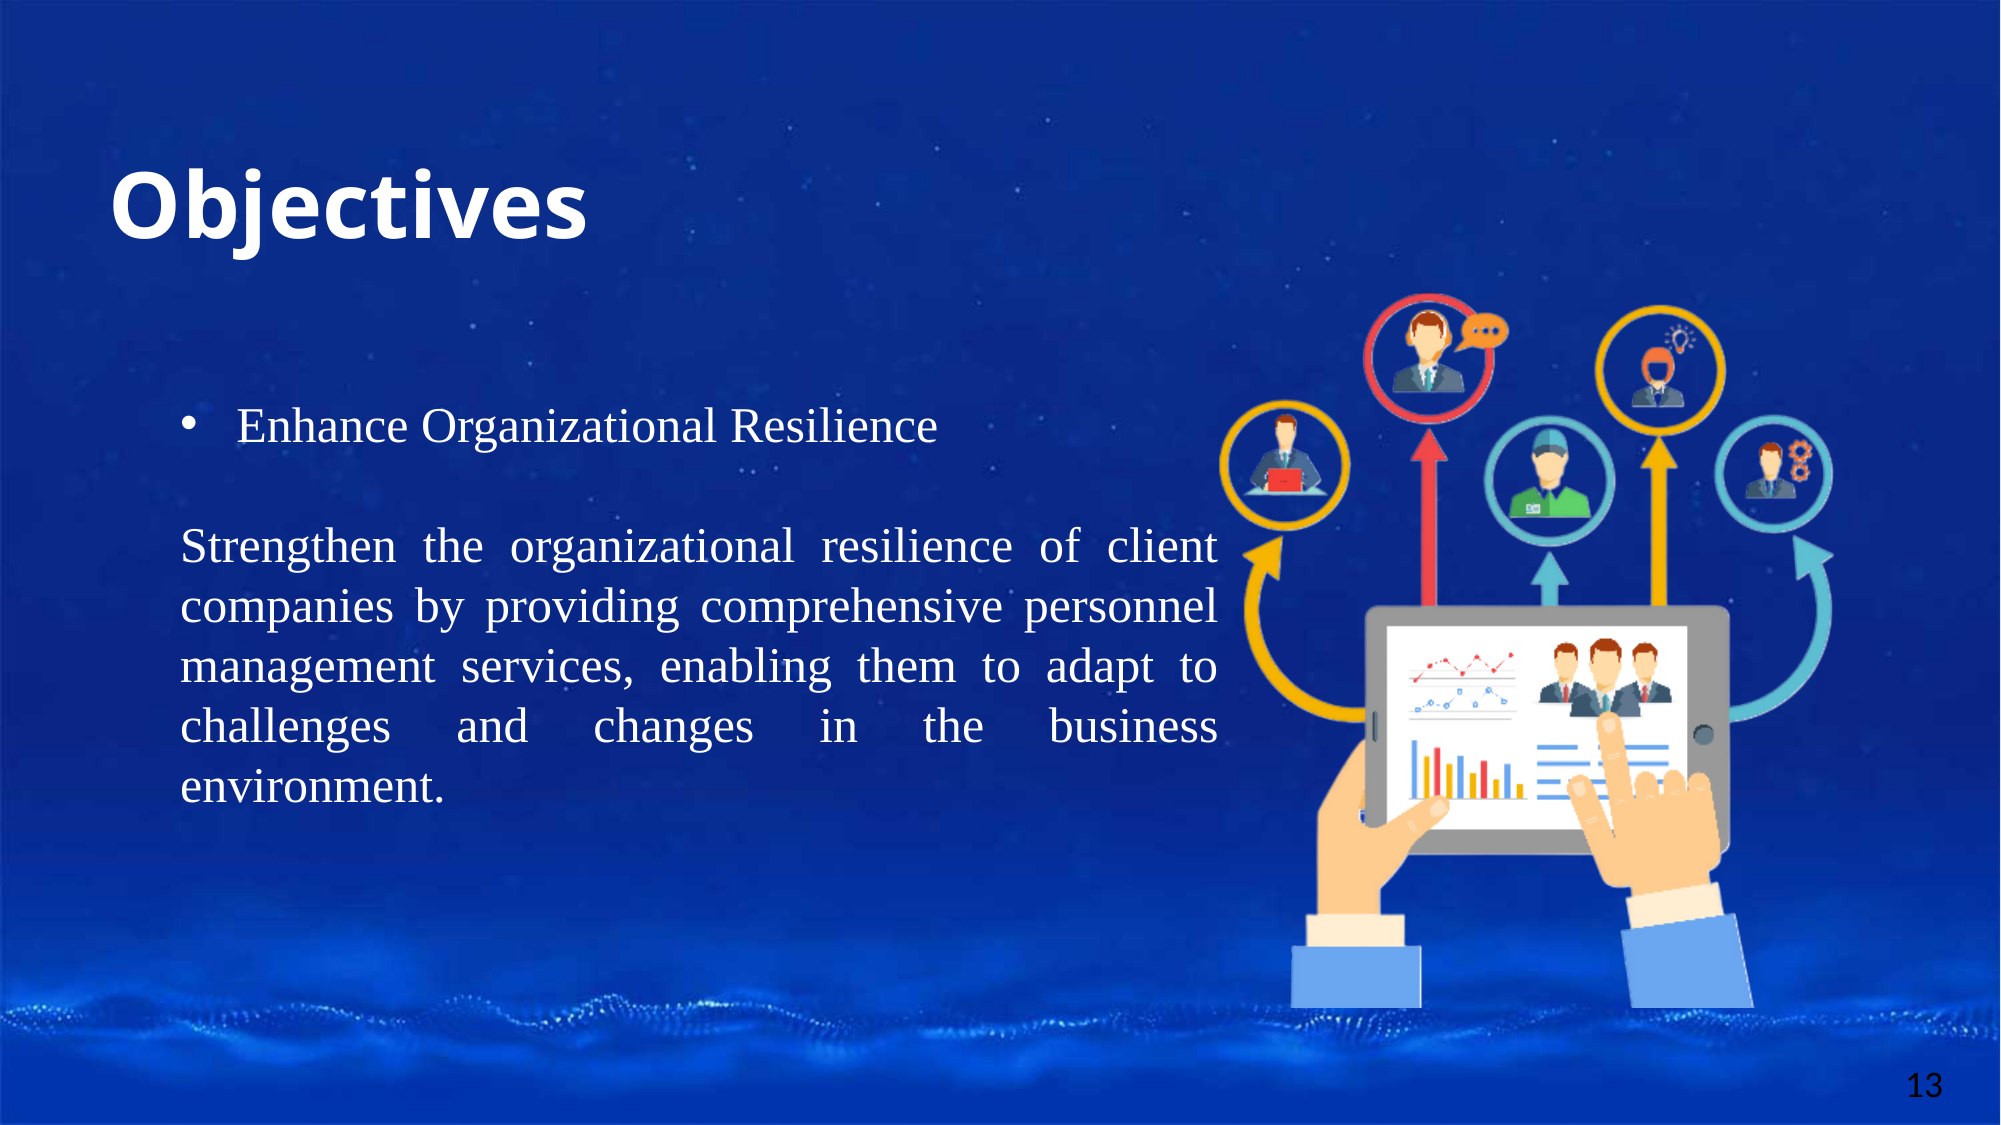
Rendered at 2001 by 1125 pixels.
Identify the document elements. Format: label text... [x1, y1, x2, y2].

picture [0, 0, 2001, 1125]
text_box 13 [1890, 1053, 2000, 1113]
text_box Objectives [0, 139, 1350, 265]
text_box Enhance Organizational Resilience Strengthen the organizational resilience of client companies by providing comprehensive personnel management services, enabling them to adapt to challenges and changes in the business environment. [165, 324, 1137, 940]
